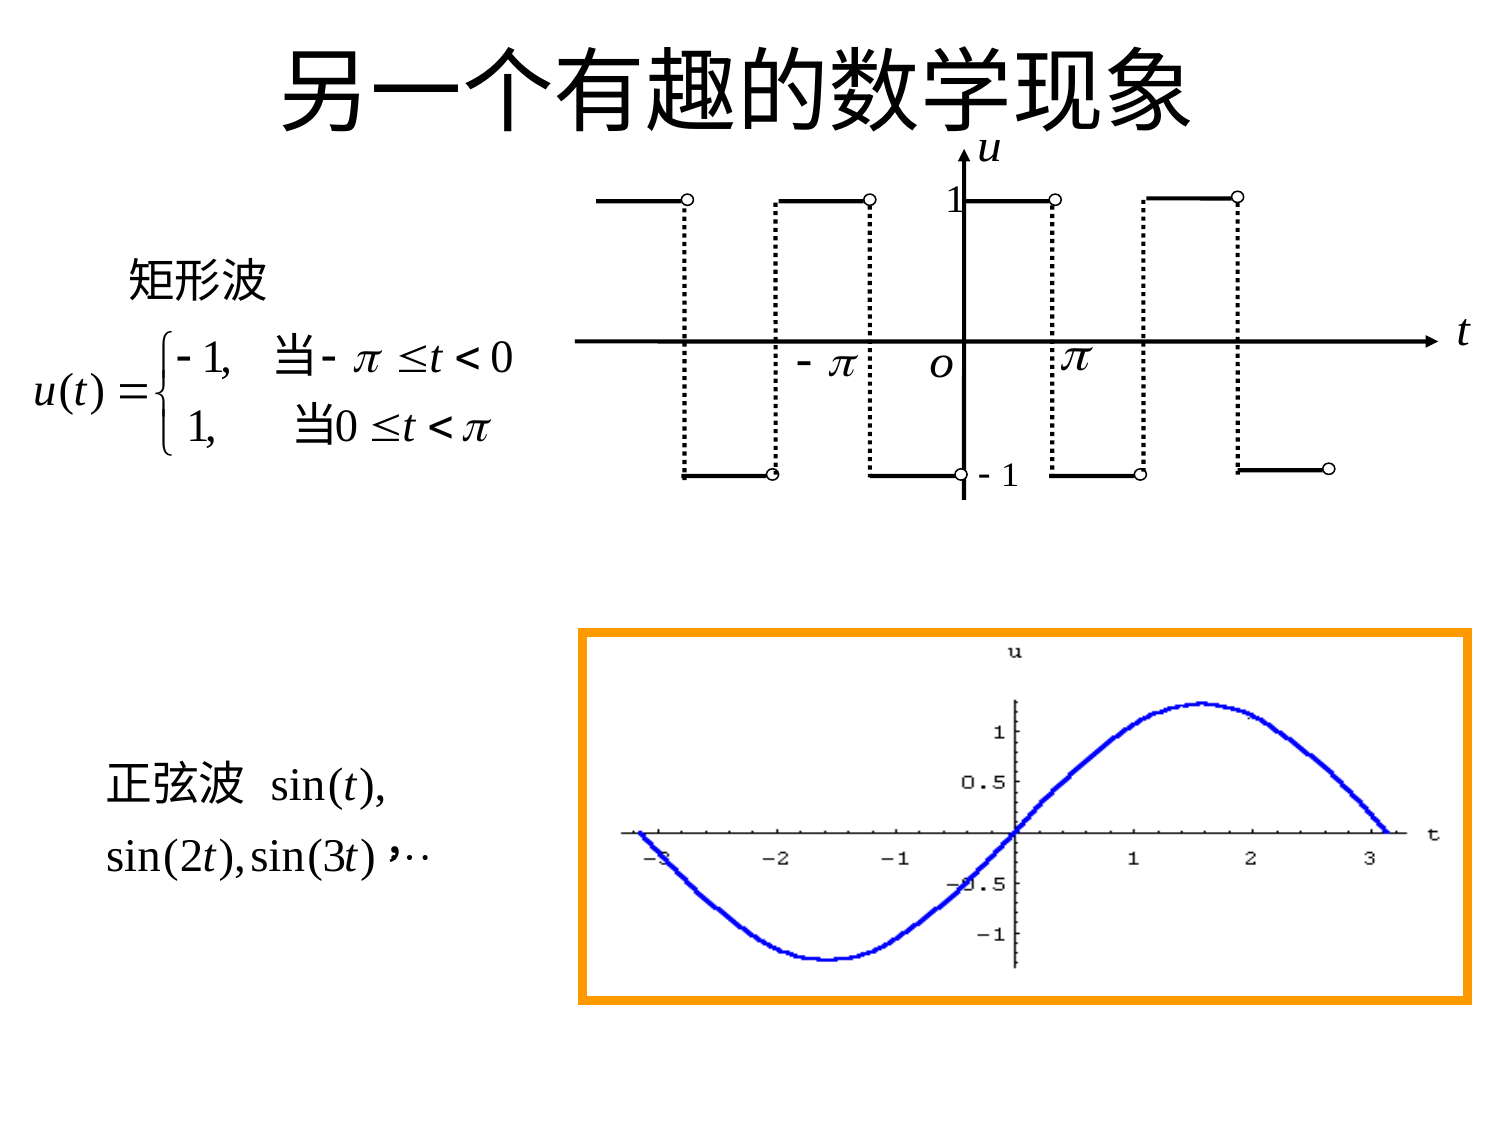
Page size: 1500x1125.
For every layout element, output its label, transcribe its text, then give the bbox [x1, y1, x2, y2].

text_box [587, 637, 1463, 997]
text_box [100, 751, 441, 893]
text_box 另一个有趣的数学现象 [99, 24, 1375, 150]
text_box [27, 249, 523, 467]
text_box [574, 137, 1476, 501]
